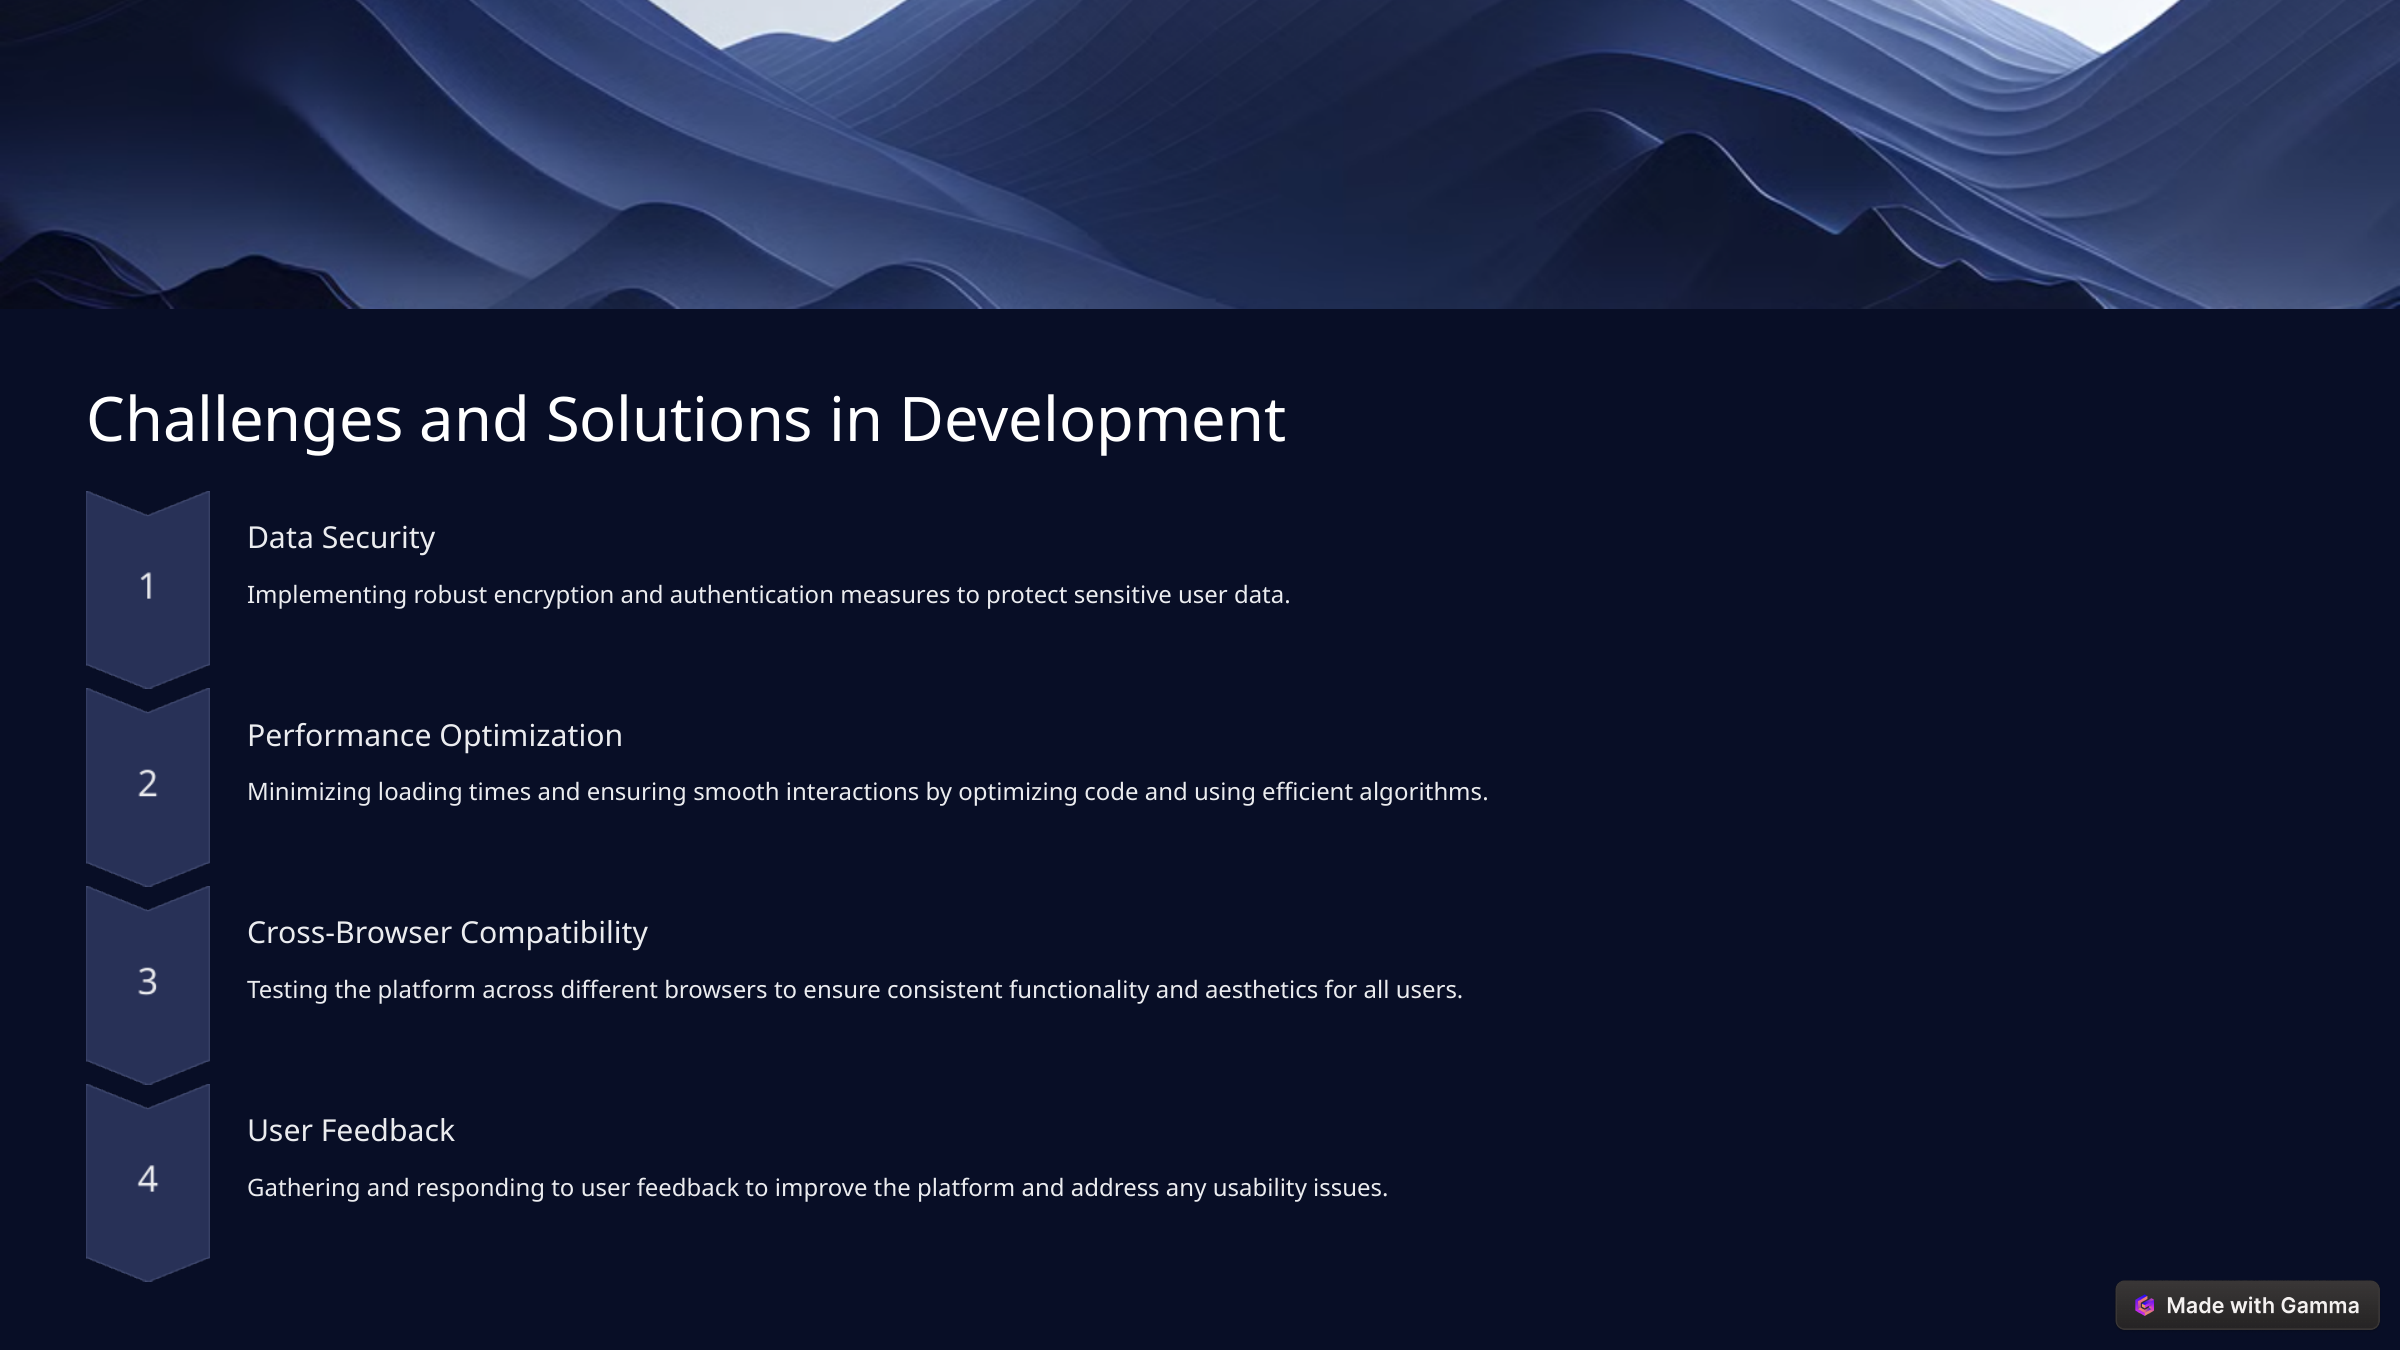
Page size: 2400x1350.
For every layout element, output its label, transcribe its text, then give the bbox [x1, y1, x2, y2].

text_box Cross-Browser Compatibility [247, 911, 678, 950]
text_box Performance Optimization [247, 713, 642, 753]
text_box Testing the platform across different browsers to ensure consistent functionality and aesthetics for all users. [247, 964, 2314, 1005]
text_box Data Security [247, 515, 556, 555]
picture [86, 491, 210, 1282]
text_box Implementing robust encryption and authentication measures to protect sensitive user data. [247, 569, 2314, 609]
text_box Challenges and Solutions in Development [86, 376, 1307, 455]
text_box Gathering and responding to user feedback to improve the platform and address any usability issues. [247, 1162, 2314, 1202]
picture [0, 0, 2400, 309]
text_box User Feedback [247, 1108, 556, 1148]
text_box Minimizing loading times and ensuring smooth interactions by optimizing code and using efficient algorithms. [247, 767, 2314, 807]
picture [2106, 1271, 2389, 1339]
